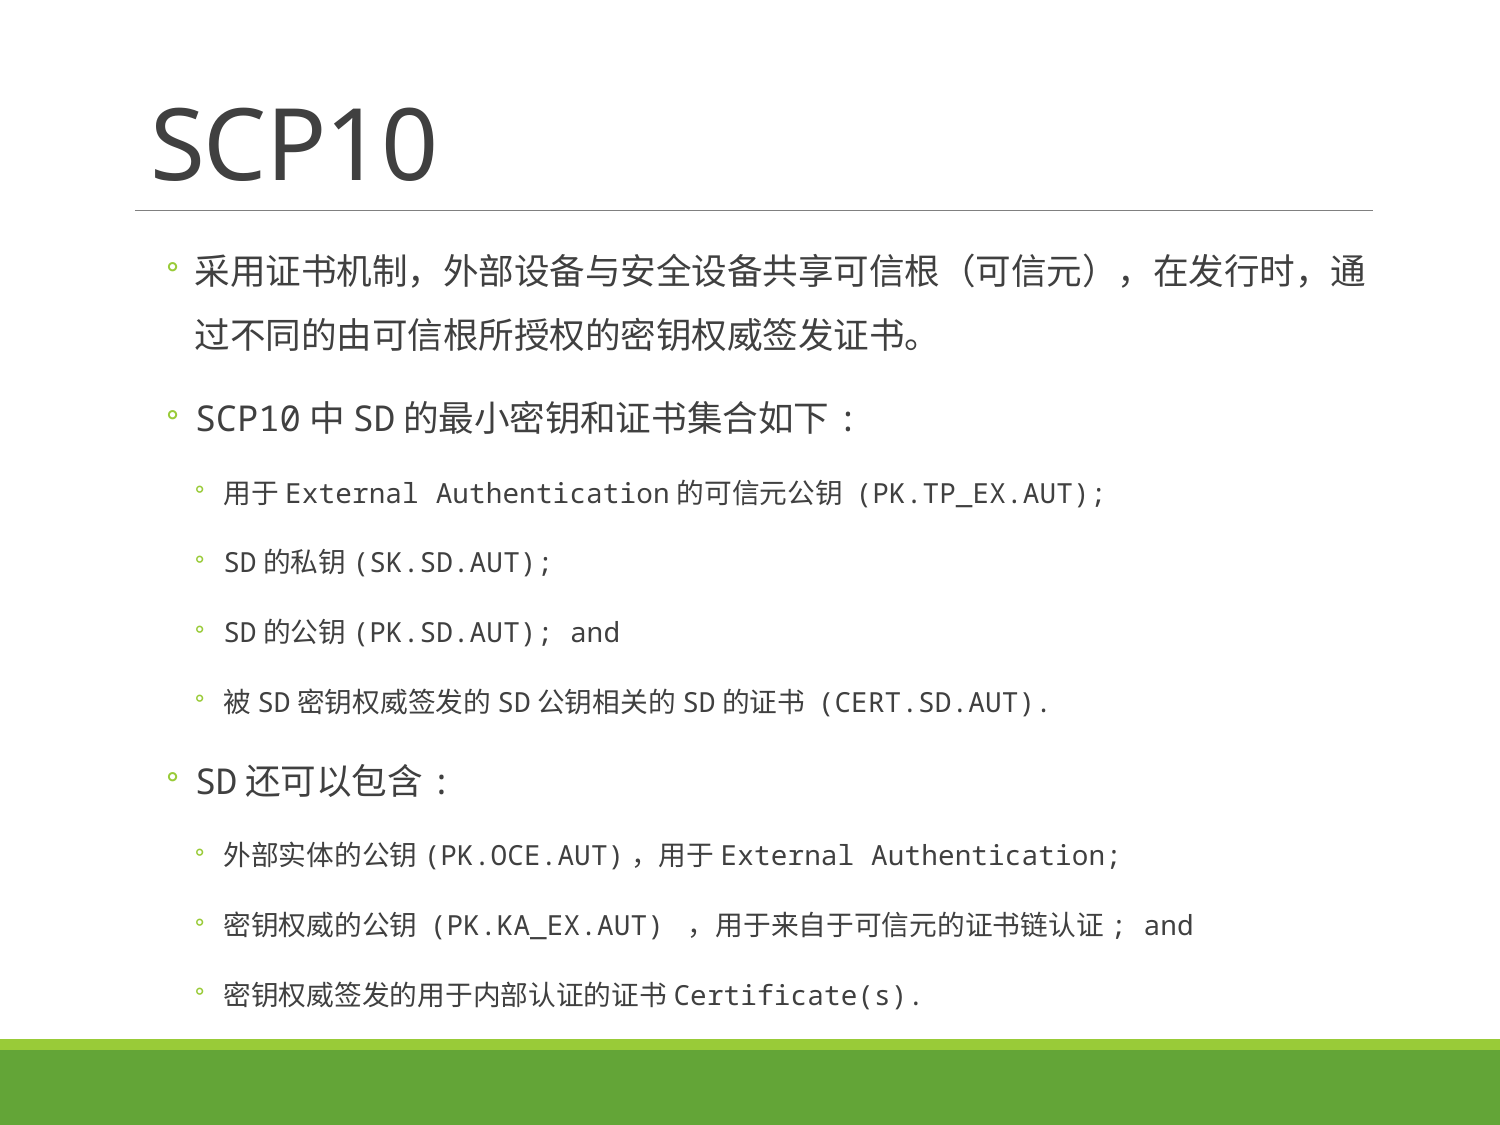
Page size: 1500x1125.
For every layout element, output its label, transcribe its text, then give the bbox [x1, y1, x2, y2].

list 采用证书机制，外部设备与安全设备共享可信根（可信元），在发行时，通过不同的由可信根所授权的密钥权威签发证书。 SCP10中SD的最小密钥和证书集合如下: 用于External Authentication的可信元公钥 (PK.TP_EX.AUT); SD的私钥(SK.SD.AUT); SD的公钥(PK.SD.AUT); and 被SD密钥权威签发的SD公钥相关的SD的证书 (CERT.SD.AUT). SD还可以包含: 外部实体的公钥(PK.OCE.AUT)，用于External Authentication; 密钥权威的公钥 (PK.KA_EX.AUT) ，用于来自于可信元的证书链认证; and 密钥权威签发的用于内部认证的证书Certificate(s). [135, 219, 1373, 1022]
title SCP10 [135, 47, 1373, 209]
